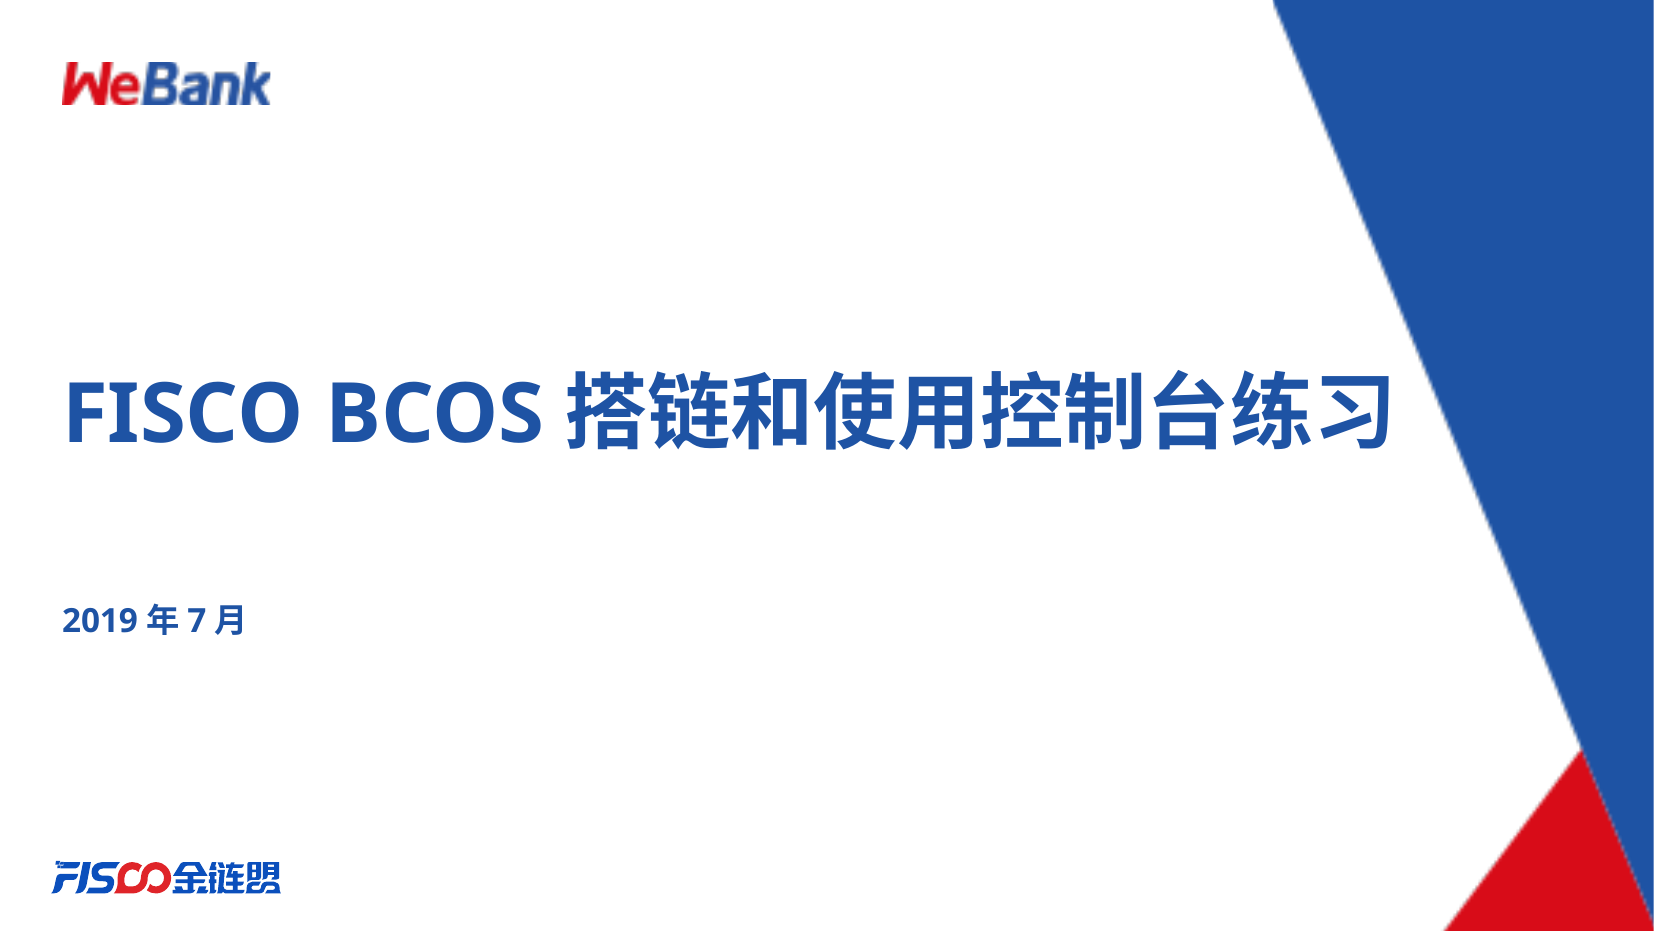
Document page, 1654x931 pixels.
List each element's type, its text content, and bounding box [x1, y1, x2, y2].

list 2019年7月 [62, 591, 949, 705]
title FISCO BCOS搭链和使用控制台练习 [62, 339, 1456, 574]
